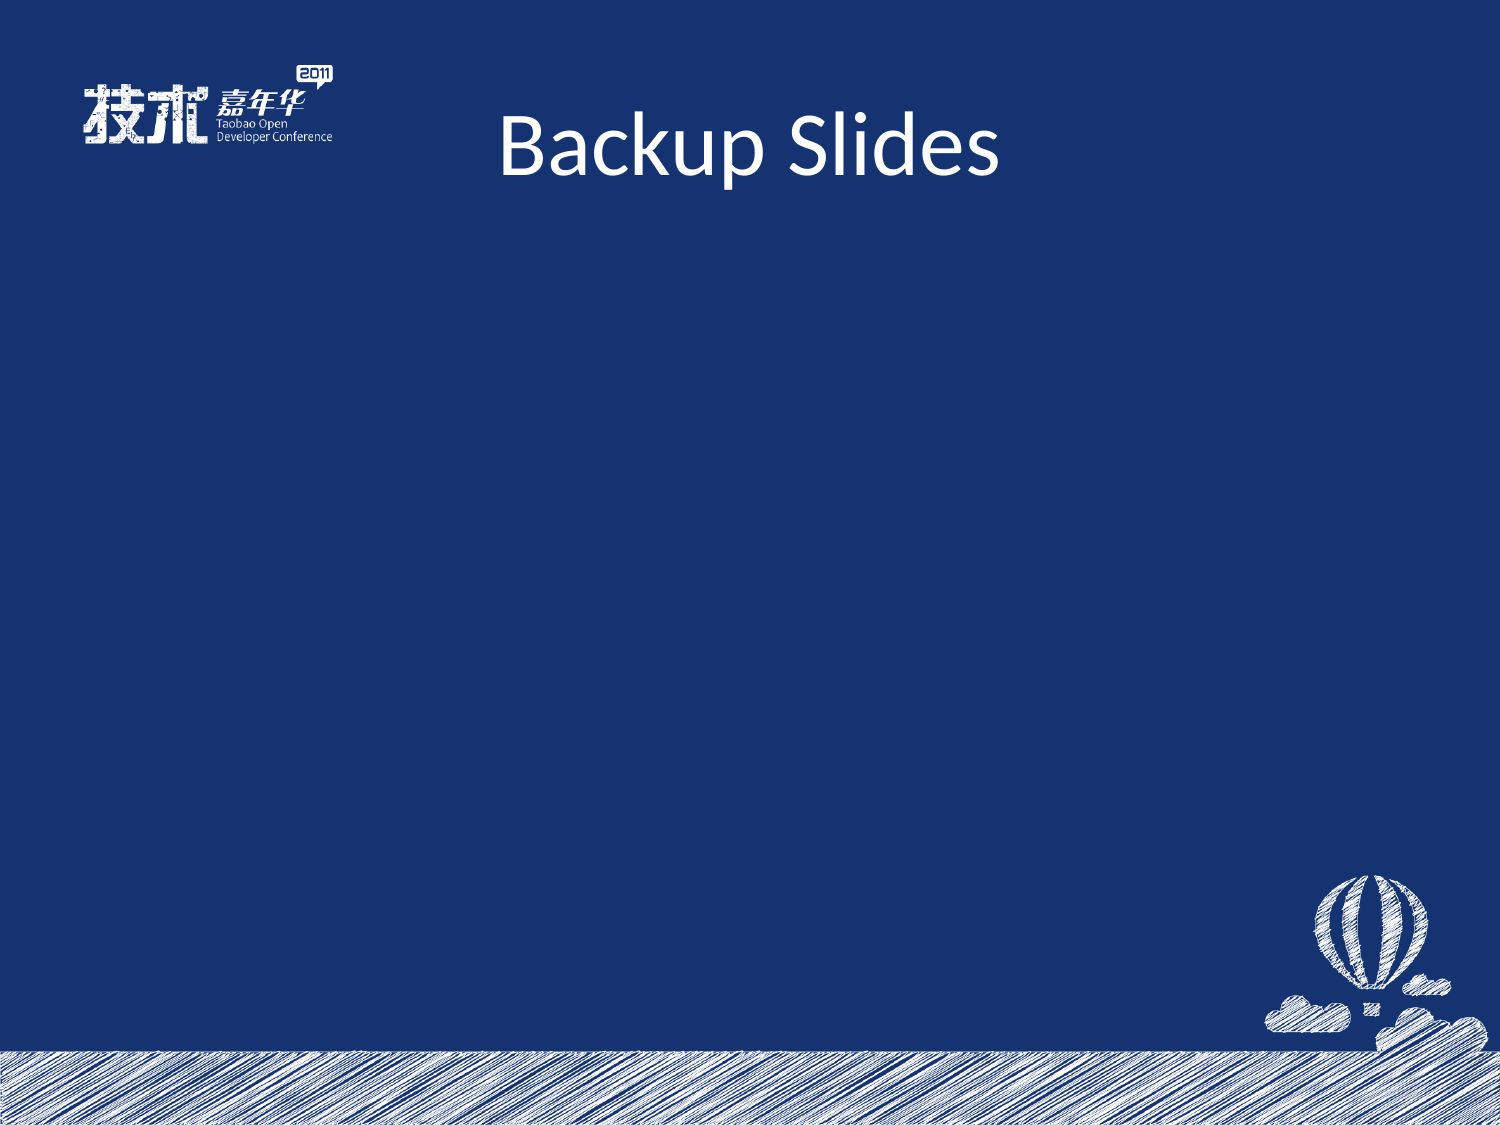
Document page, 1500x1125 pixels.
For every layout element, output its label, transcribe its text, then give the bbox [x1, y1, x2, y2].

picture [0, 0, 1500, 1125]
title Backup Slides [75, 45, 1425, 233]
